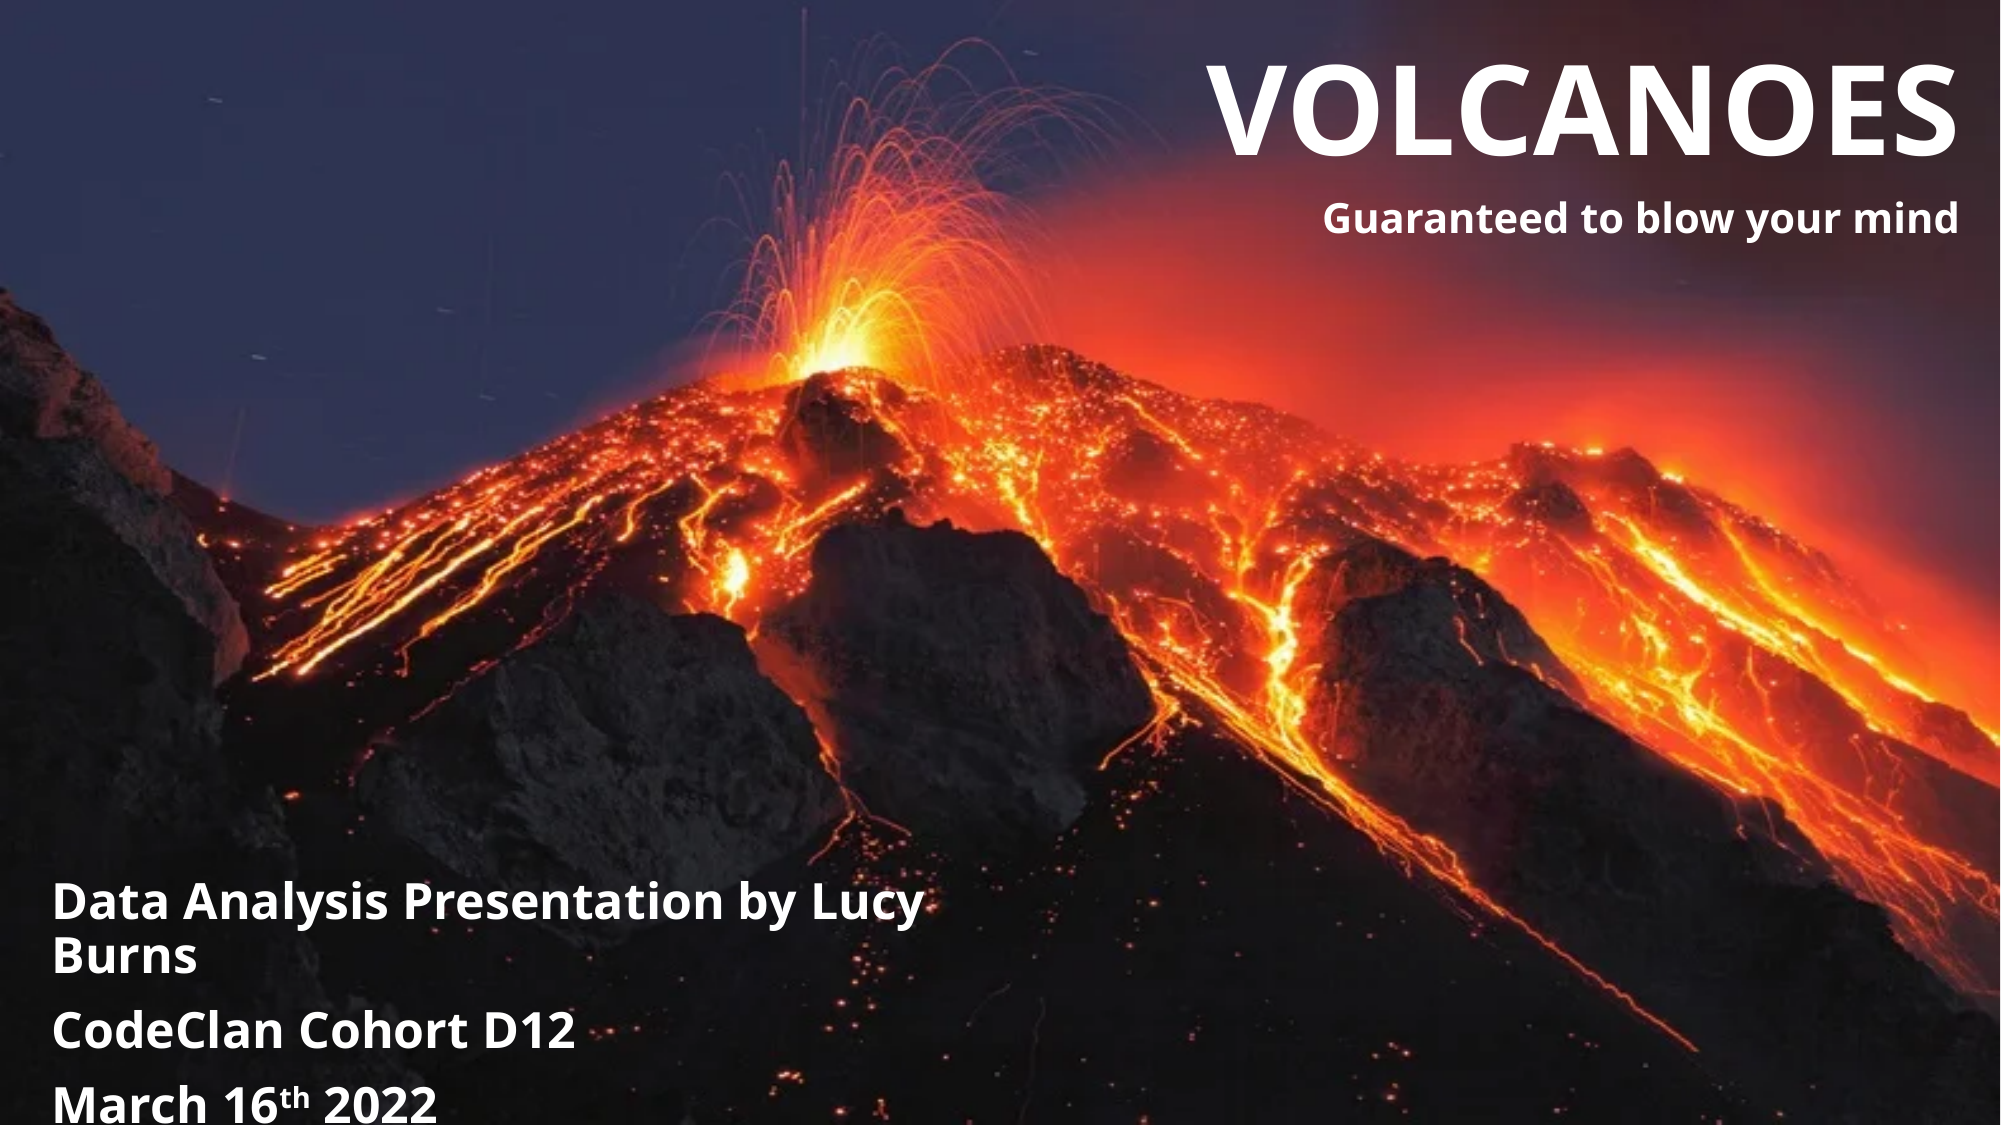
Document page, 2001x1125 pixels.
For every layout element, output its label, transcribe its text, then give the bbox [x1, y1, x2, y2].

text_box Data Analysis Presentation by Lucy Burns CodeClan Cohort D12 March 16th 2022 [36, 869, 1073, 1125]
subtitle Guaranteed to blow your mind [1090, 189, 1976, 303]
picture [0, 0, 2001, 1125]
title Volcanoes [425, 0, 1976, 190]
